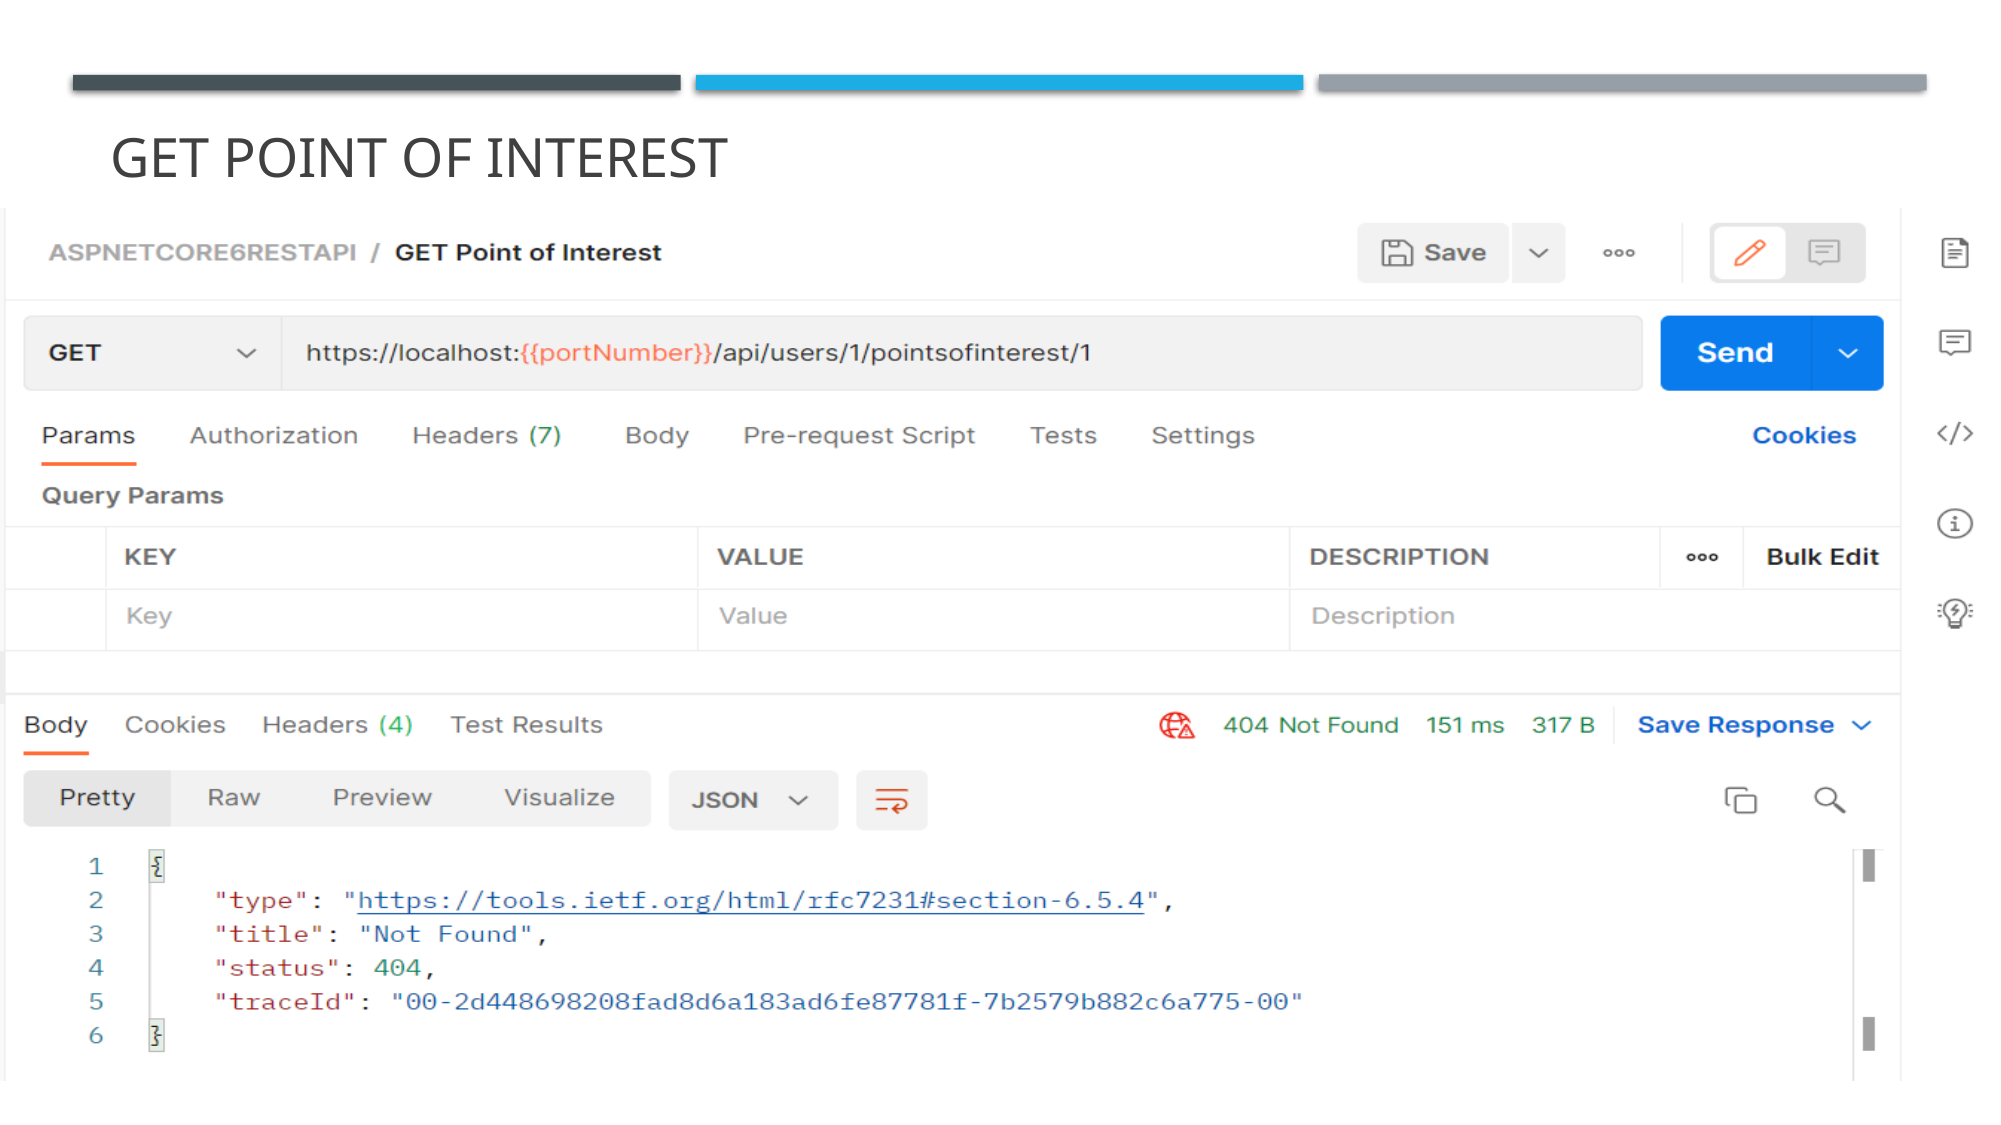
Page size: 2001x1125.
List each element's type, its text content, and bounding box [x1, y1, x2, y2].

picture [0, 208, 2000, 1082]
title GET POINT OF INTEREST [95, 115, 1905, 196]
